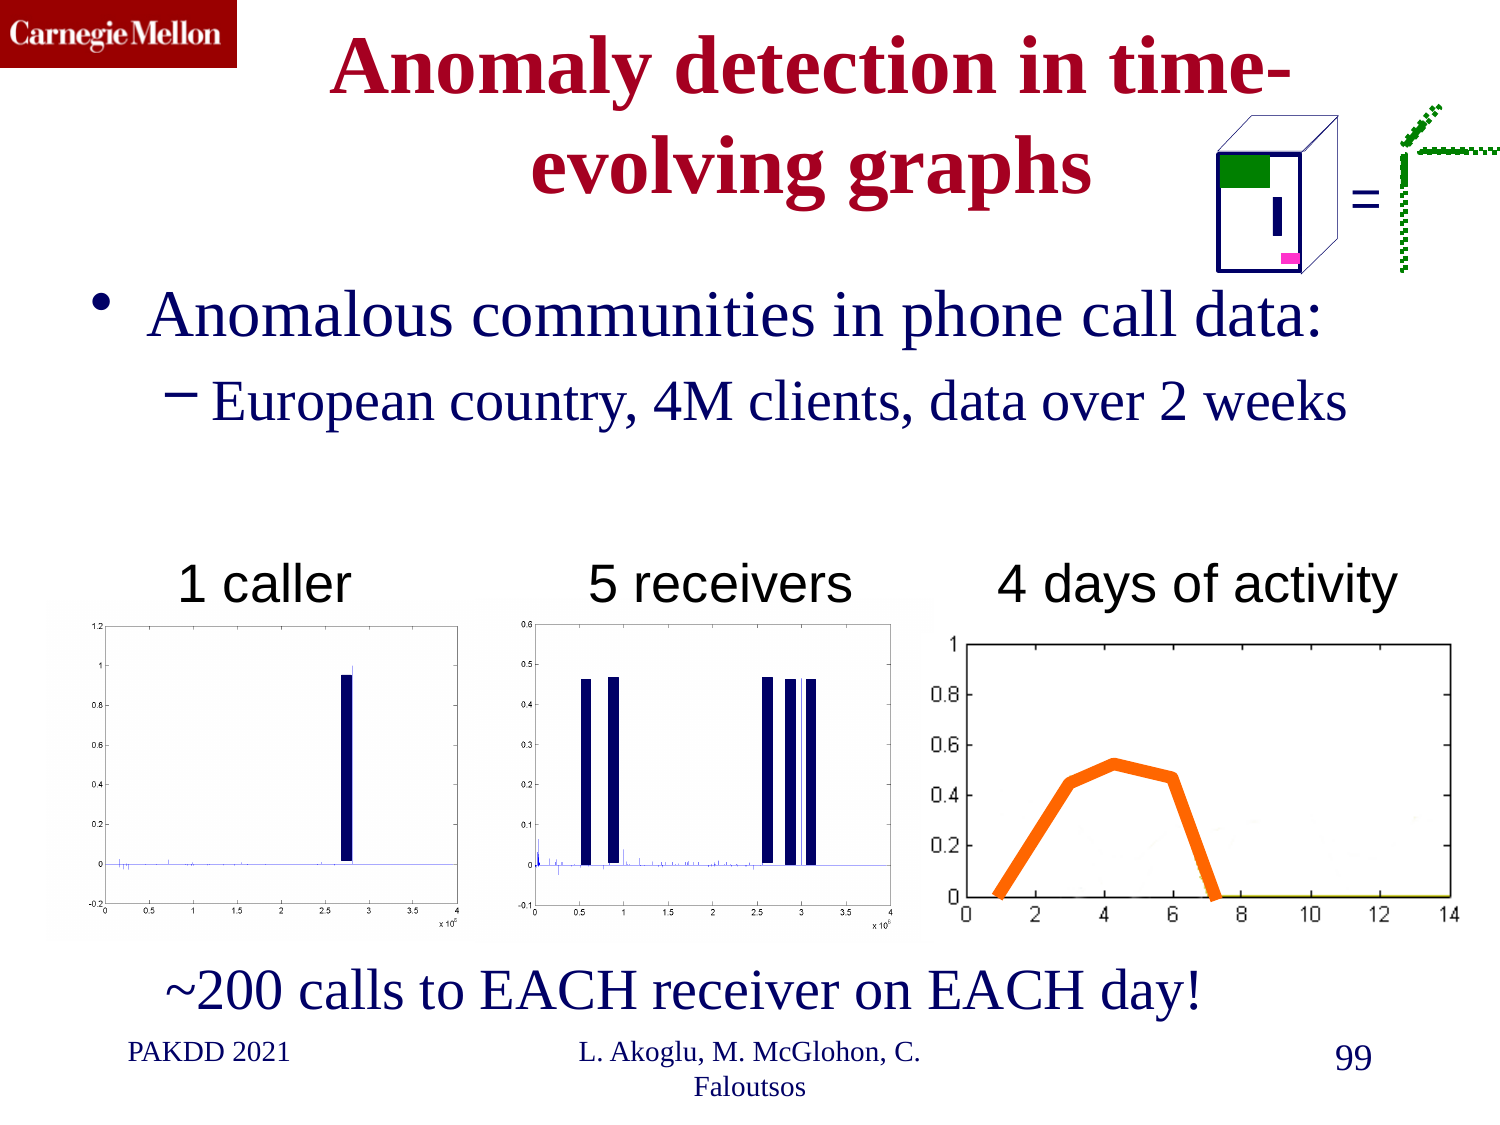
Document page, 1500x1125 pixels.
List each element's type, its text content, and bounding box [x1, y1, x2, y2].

title Anomaly detection in time-evolving graphs [250, 53, 1373, 167]
list Anomalous communities in phone call data: European country, 4M clients, data over 2 weeks ~200 calls to EACH receiver on EACH day! [74, 262, 1426, 632]
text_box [1217, 100, 1500, 275]
text_box 5 receivers [573, 540, 869, 596]
footer L. Akoglu, M. McGlohon, C. Faloutsos [512, 1024, 988, 1101]
slide_number 99 [1074, 1024, 1388, 1101]
picture [0, 0, 237, 68]
picture [45, 598, 1472, 943]
slide_number PAKDD 2021 [112, 1024, 426, 1101]
list Anomalous communities in phone call data: European country, 4M clients, data over 2 weeks ~200 calls to EACH receiver on EACH day! [74, 948, 1426, 1086]
text_box 4 days of activity [983, 540, 1415, 621]
text_box 1 caller [162, 540, 368, 598]
